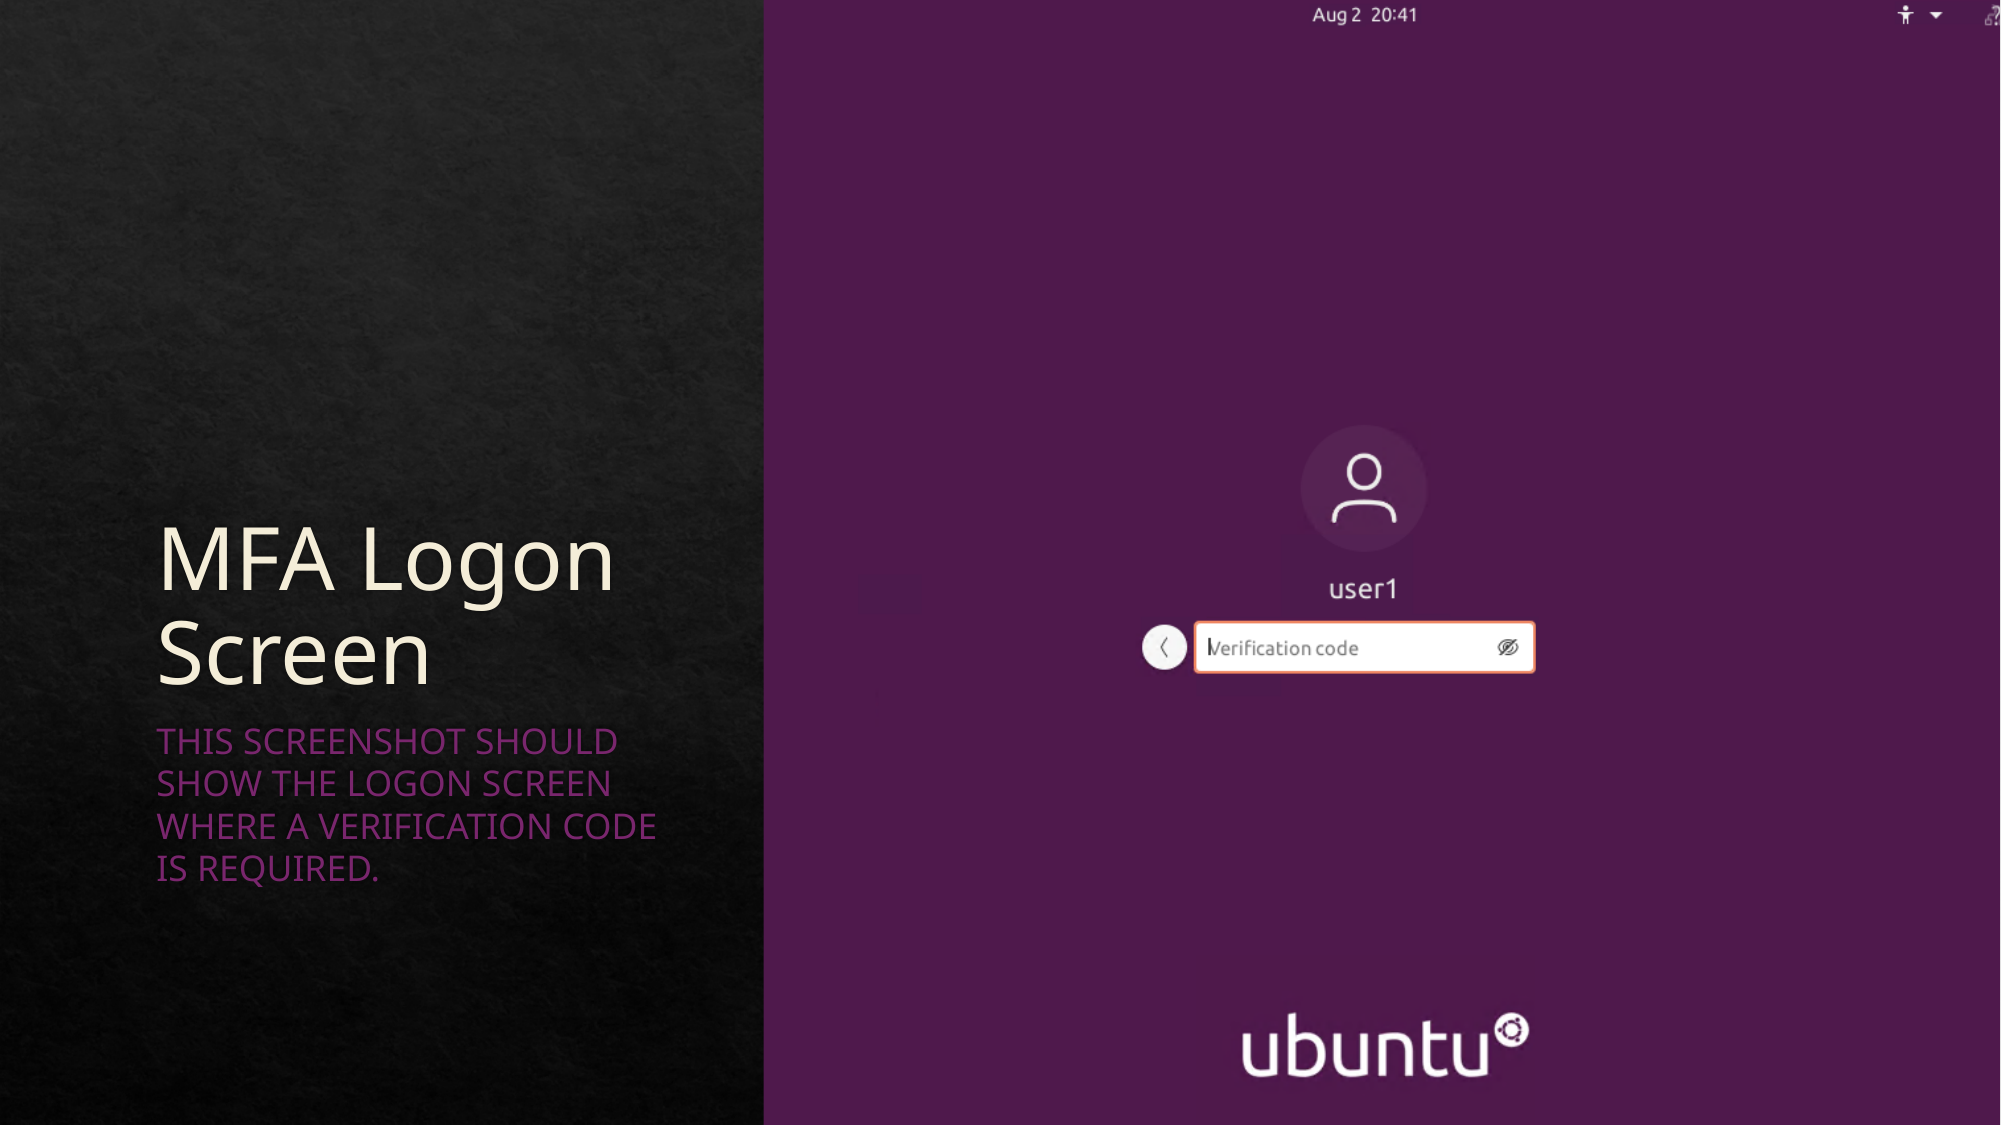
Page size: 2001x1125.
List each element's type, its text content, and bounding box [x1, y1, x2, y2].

list This screenshot should show the logon screen where a verification code is required. [141, 711, 697, 906]
title MFA Logon Screen [141, 137, 697, 707]
text_box [0, 0, 757, 1125]
picture [763, 0, 2000, 1125]
